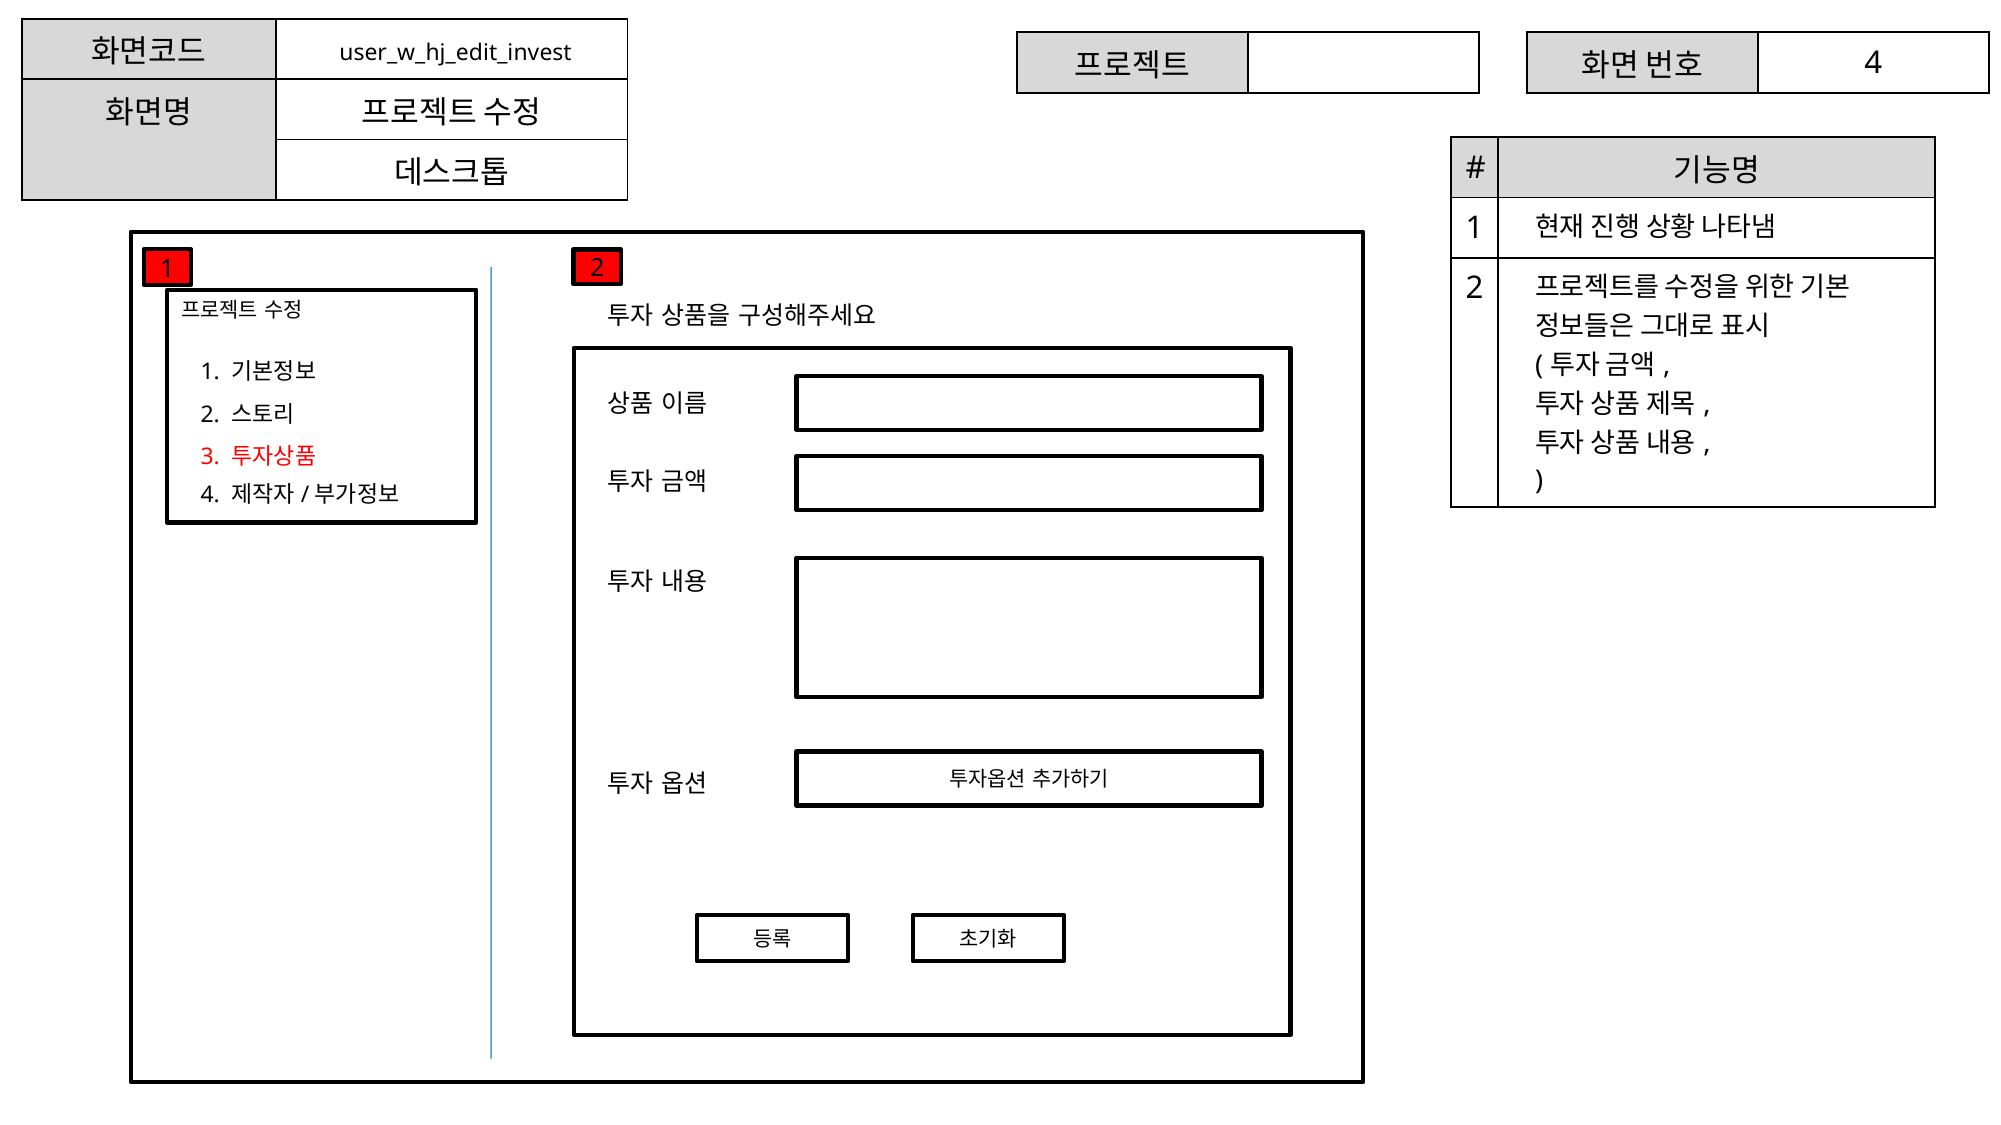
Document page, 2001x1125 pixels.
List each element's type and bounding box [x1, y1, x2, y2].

table_cell [1499, 198, 1934, 257]
text_box [129, 230, 1365, 1084]
table_header [23, 20, 275, 78]
table_cell [1499, 259, 1934, 506]
table_cell [277, 80, 627, 139]
table_header [277, 20, 627, 78]
table_header [1759, 33, 1988, 92]
table_header [1249, 33, 1478, 92]
table_header [1499, 138, 1934, 197]
table_cell [277, 140, 627, 199]
table_header [1018, 33, 1247, 92]
table_cell [23, 80, 275, 199]
table_cell [1452, 198, 1497, 257]
table_header [1528, 33, 1757, 92]
table_header [1452, 138, 1497, 197]
table_cell [1452, 259, 1497, 506]
